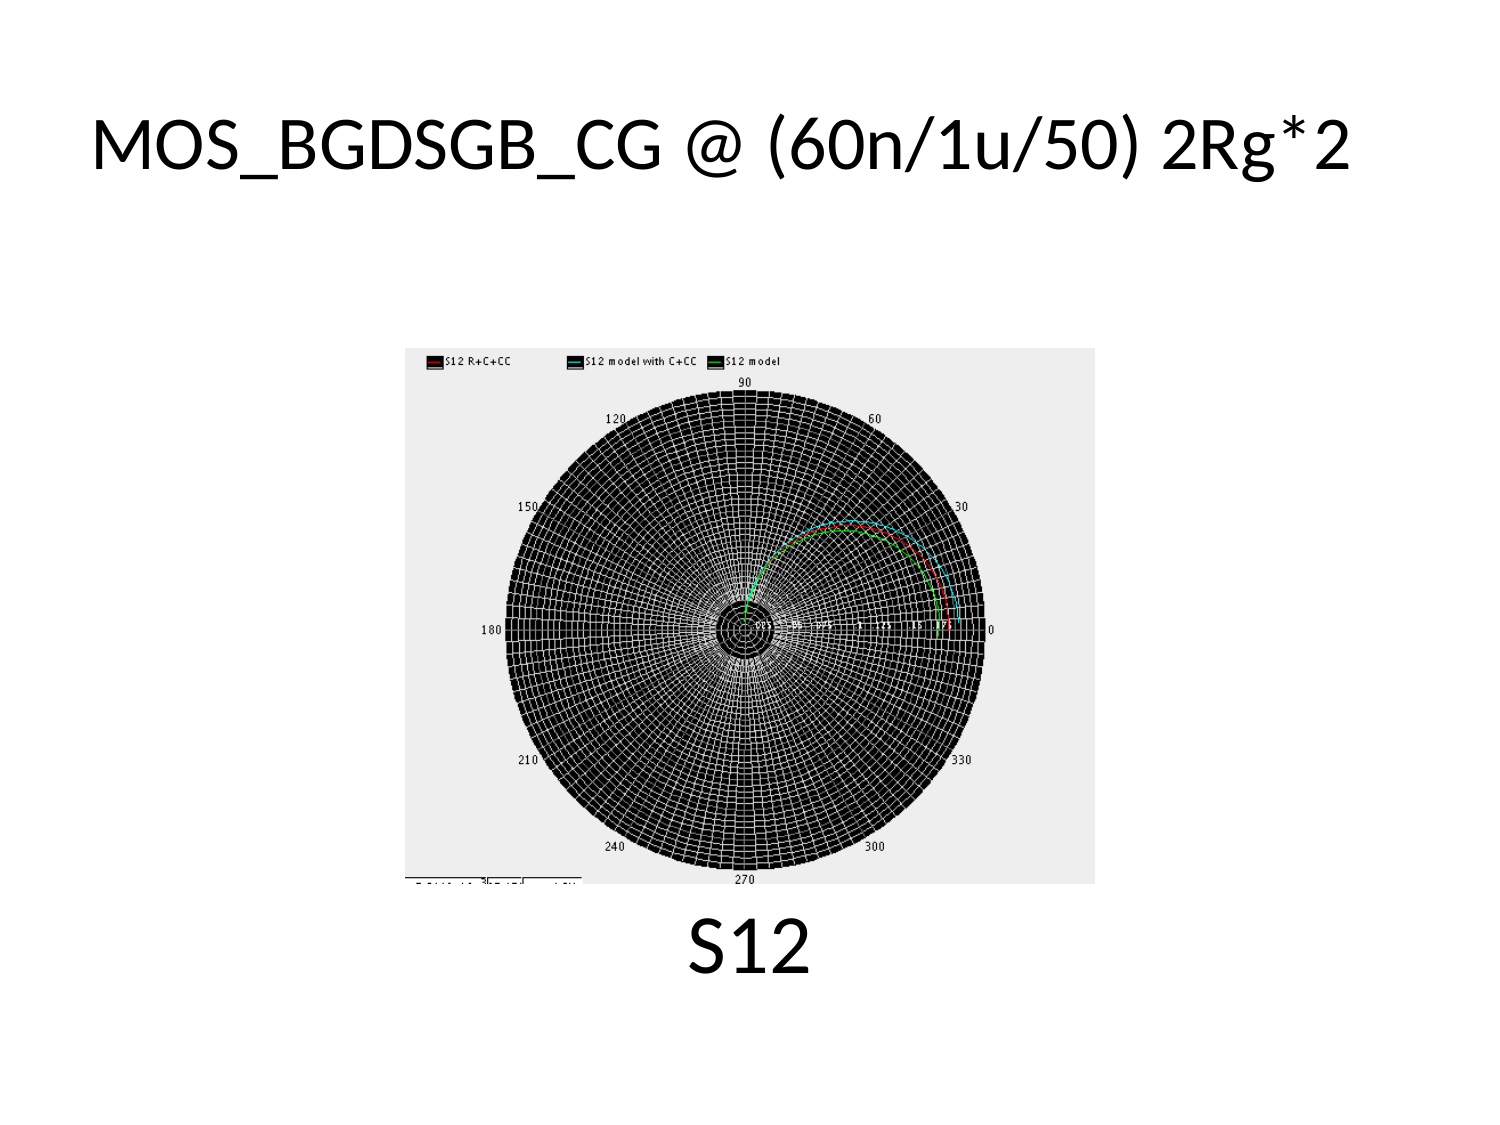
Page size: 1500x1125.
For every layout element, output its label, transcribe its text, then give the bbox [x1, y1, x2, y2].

text_box S12 [676, 893, 824, 997]
title MOS_BGDSGB_CG @ (60n/1u/50) 2Rg*2 [75, 45, 1425, 233]
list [405, 348, 1095, 885]
